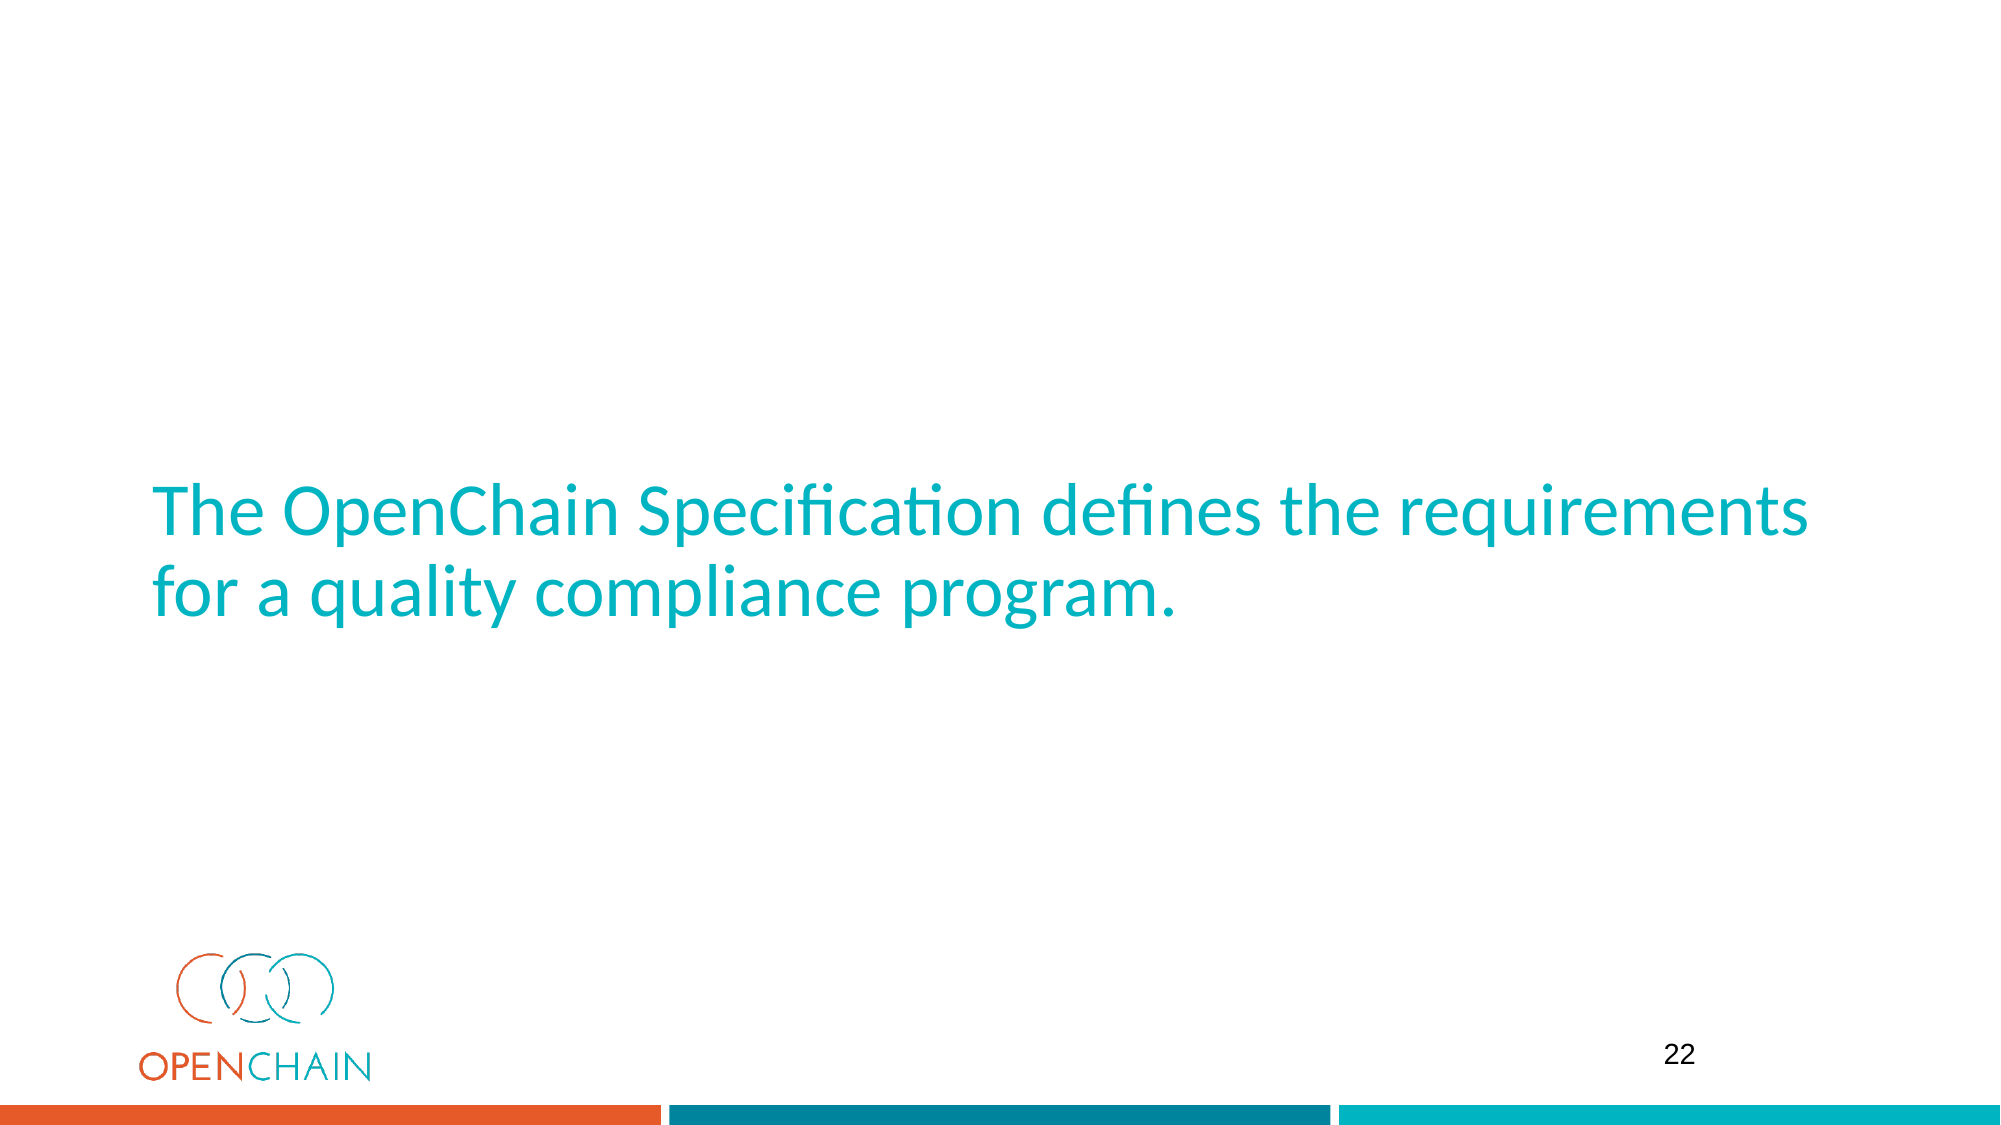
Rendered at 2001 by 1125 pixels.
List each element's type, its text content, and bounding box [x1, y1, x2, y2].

title The OpenChain Specification defines the requirements for a quality compliance program. [137, 376, 1863, 727]
picture [137, 951, 372, 1082]
slide_number 22 [1648, 1022, 1863, 1083]
